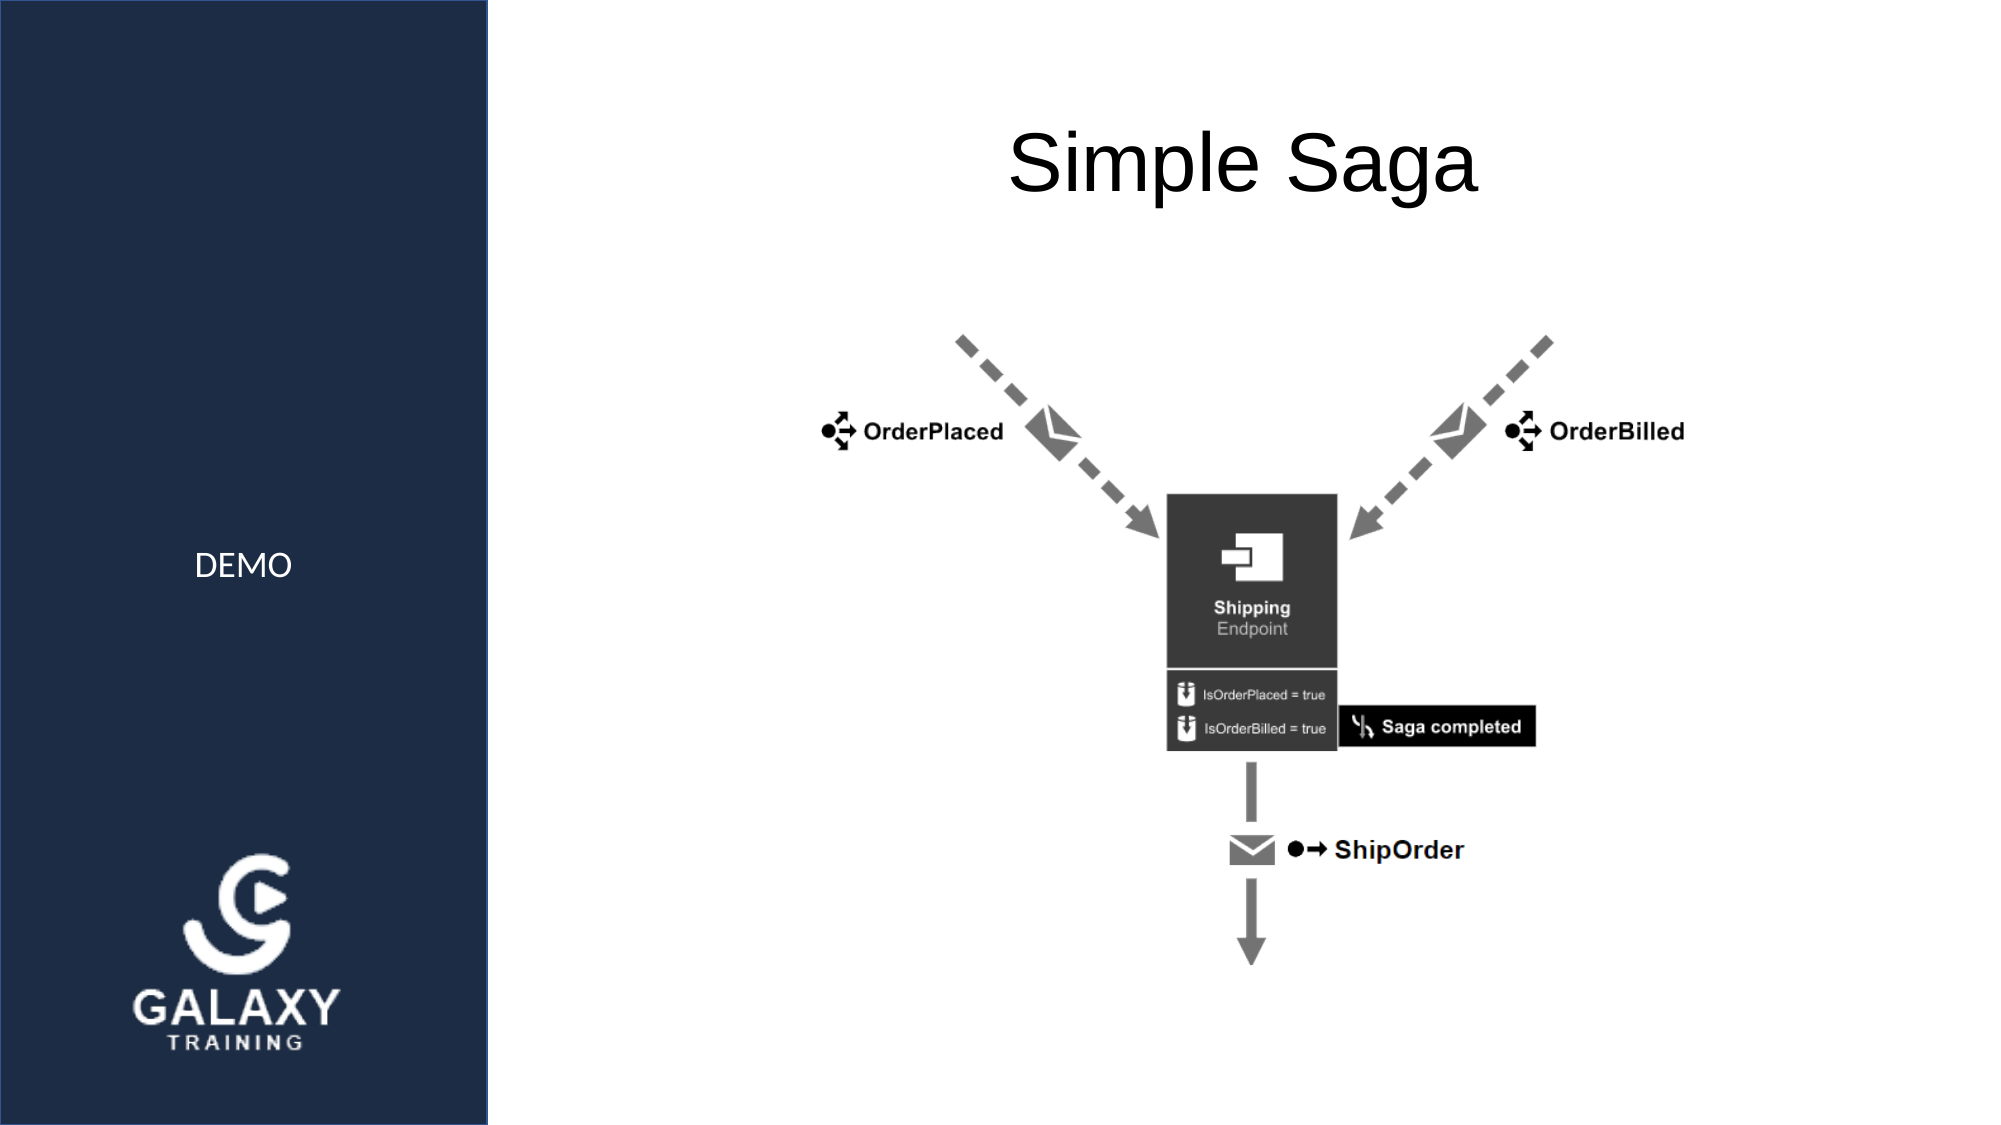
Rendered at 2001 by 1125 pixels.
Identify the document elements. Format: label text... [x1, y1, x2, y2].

text_box Simple Saga [487, 100, 2000, 216]
picture [100, 808, 387, 1088]
picture [779, 317, 1708, 992]
text_box DEMO [0, 0, 488, 1125]
